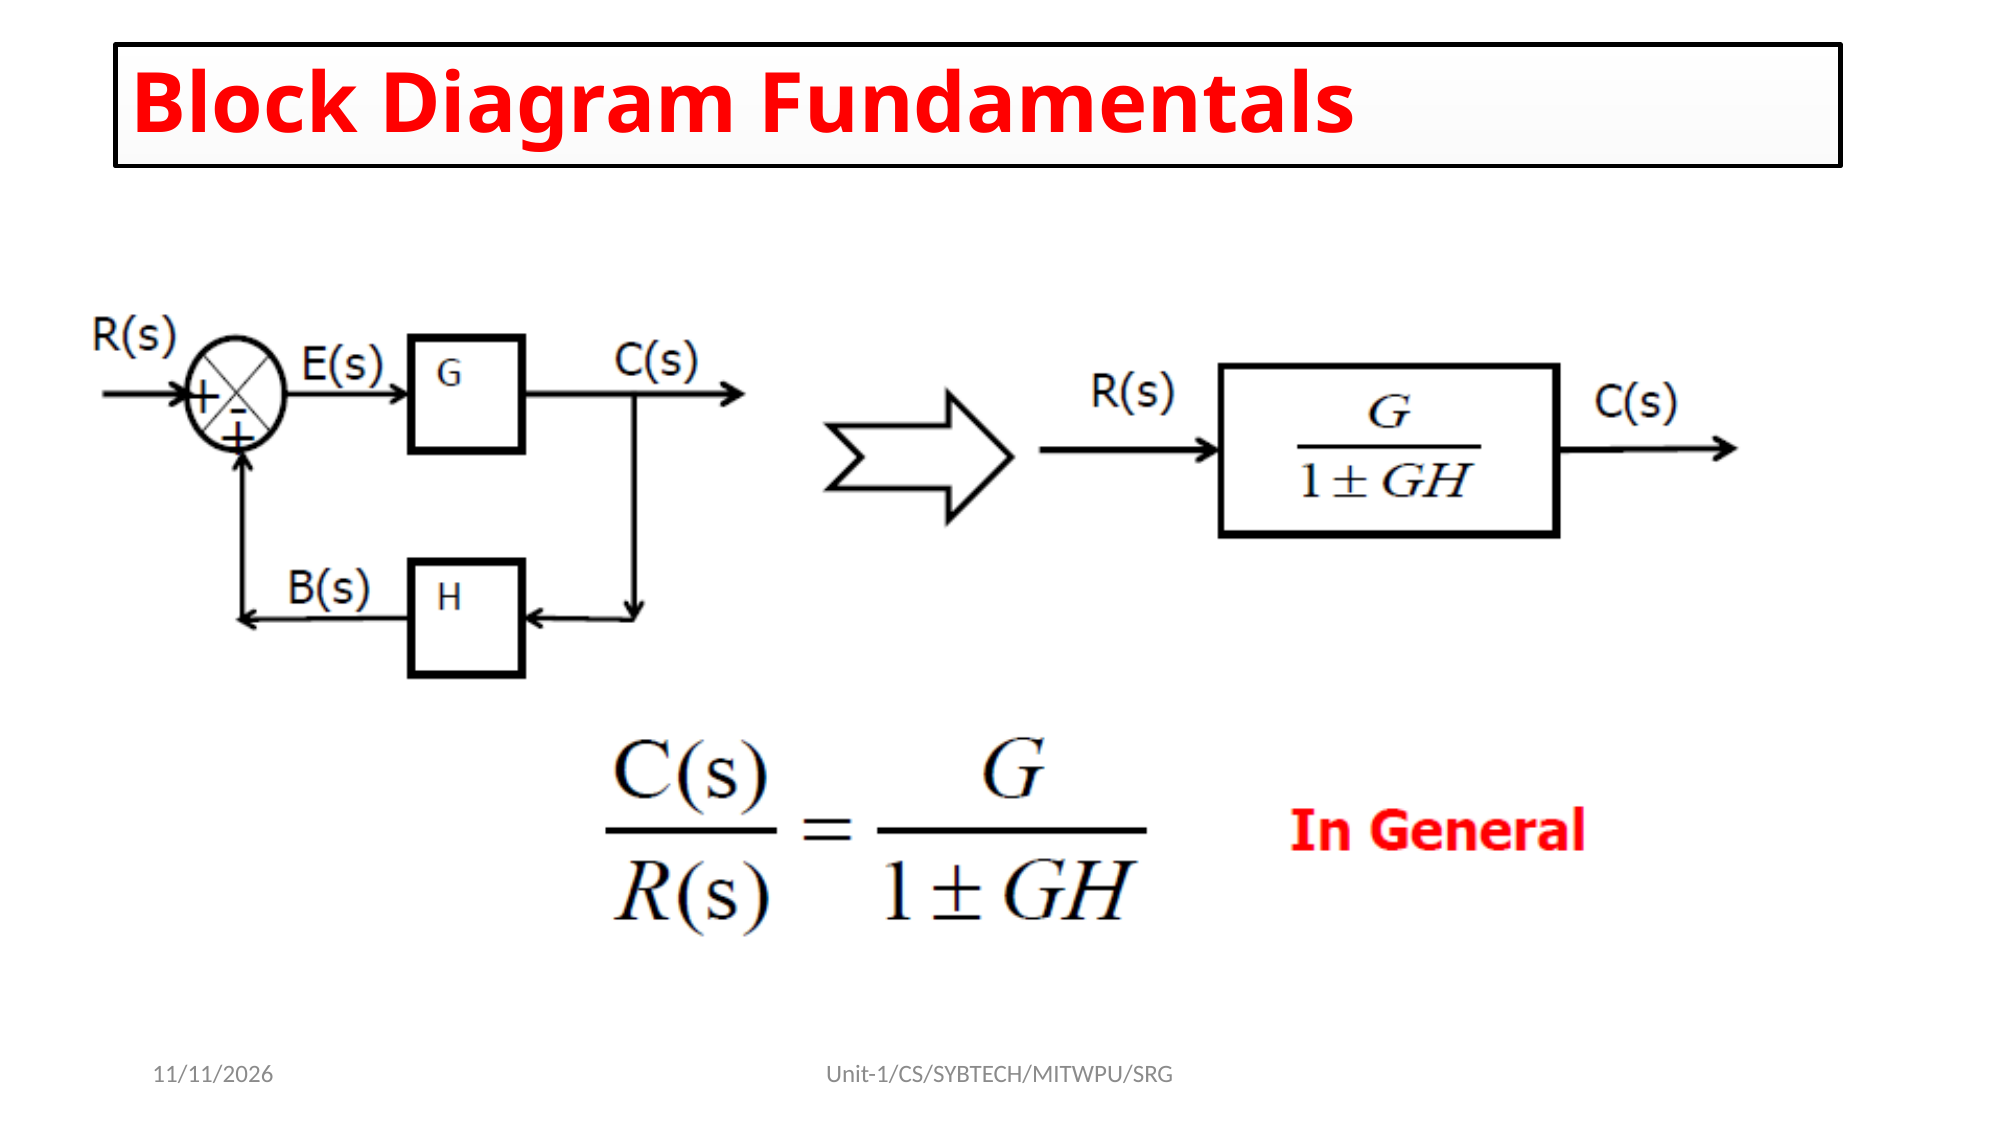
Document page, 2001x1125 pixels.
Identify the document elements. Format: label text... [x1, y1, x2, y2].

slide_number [137, 1042, 588, 1103]
picture [91, 240, 1743, 985]
text_box Block Diagram Fundamentals [115, 44, 1841, 167]
footer Unit-1/CS/SYBTECH/MITWPU/SRG [662, 1042, 1338, 1103]
